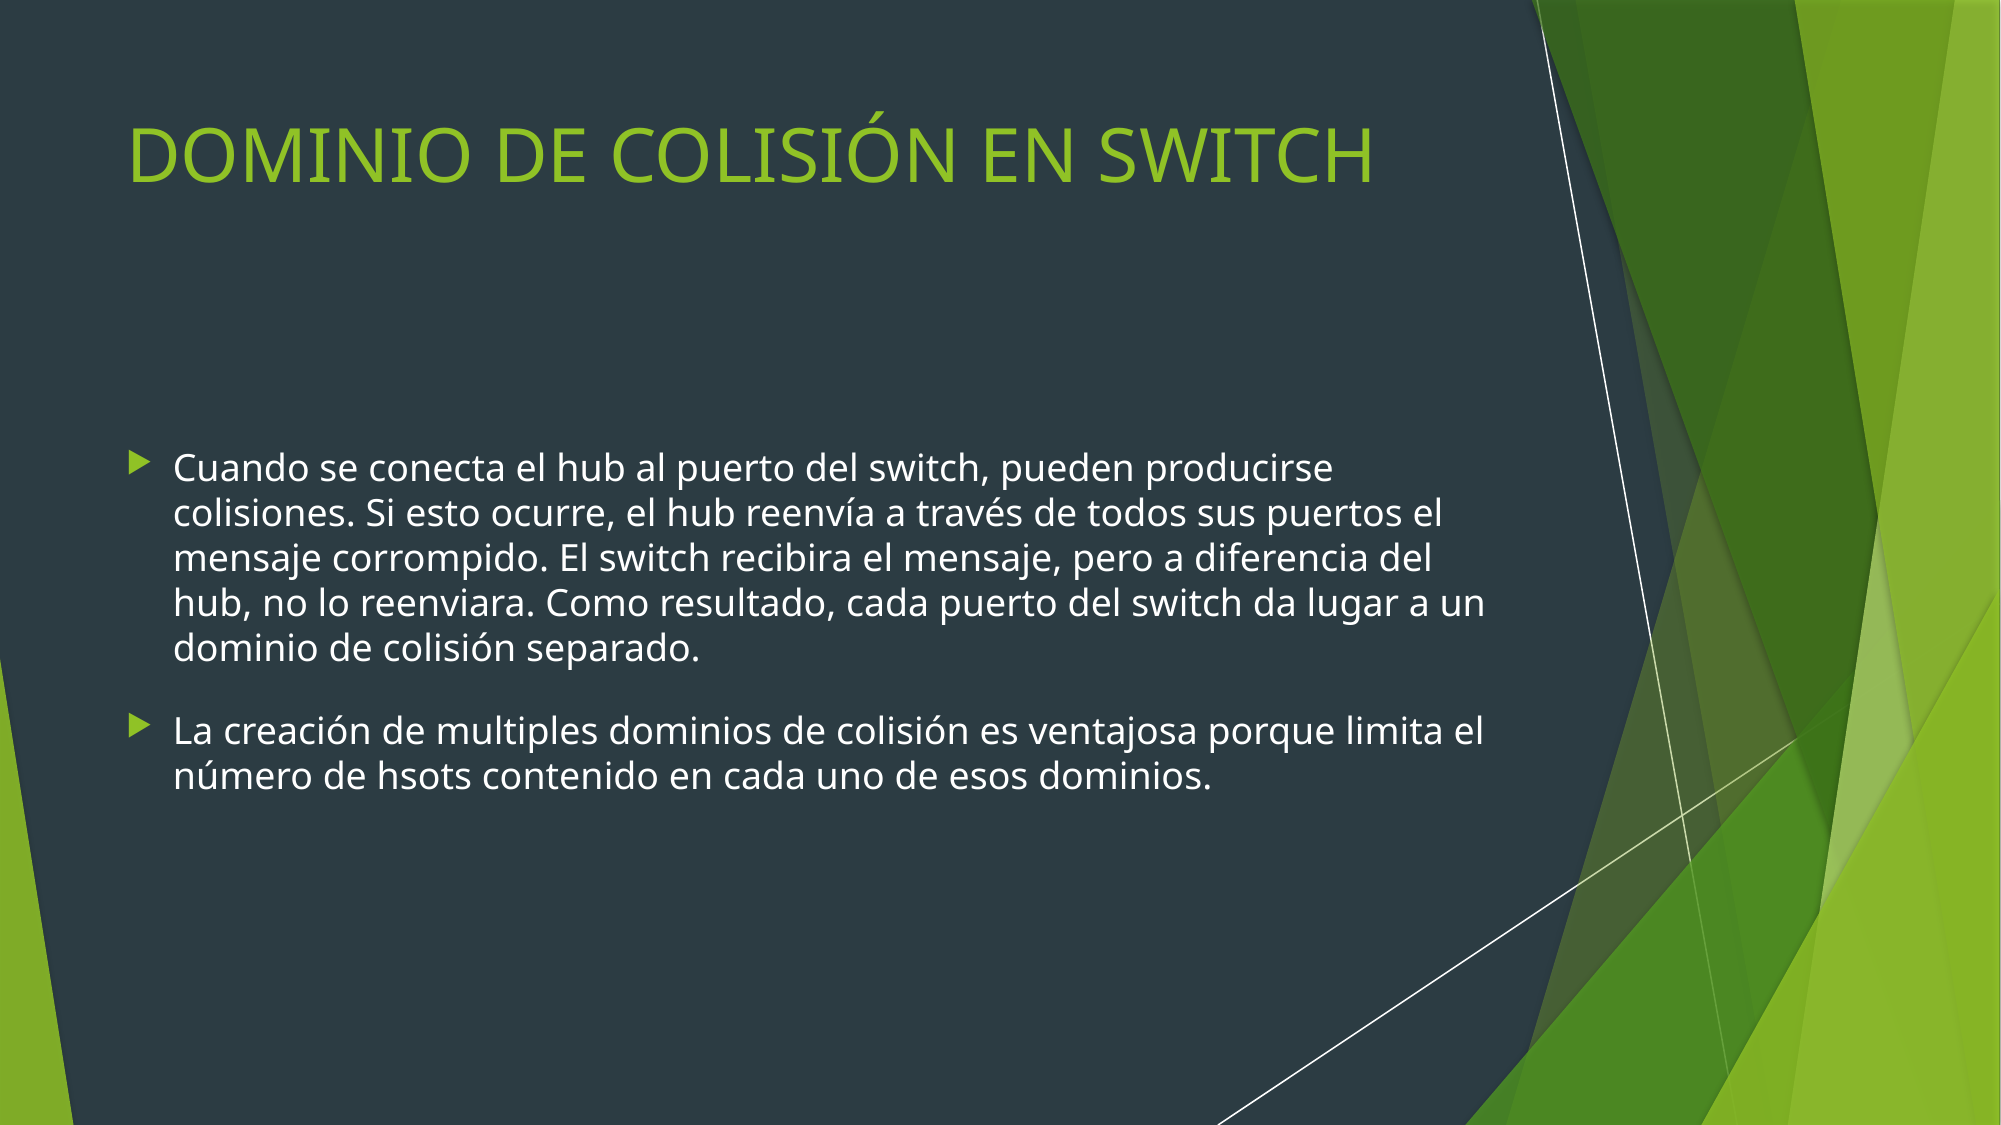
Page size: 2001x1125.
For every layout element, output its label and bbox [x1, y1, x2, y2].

text_box [0, 0, 2000, 1125]
